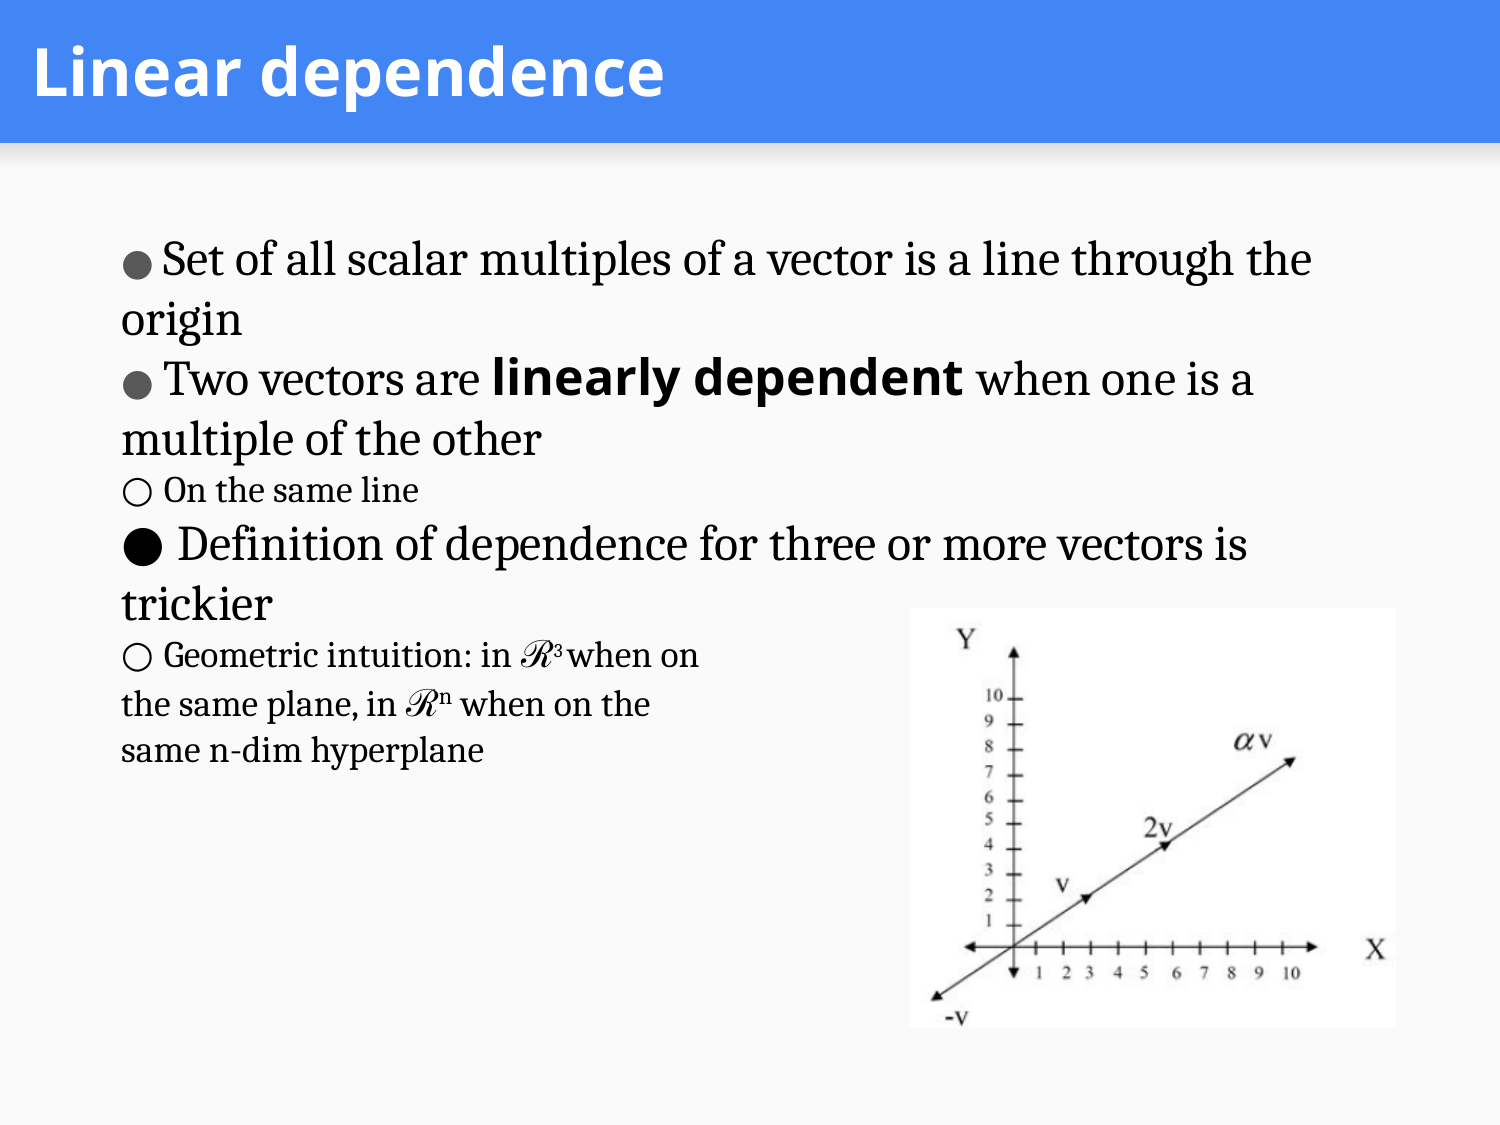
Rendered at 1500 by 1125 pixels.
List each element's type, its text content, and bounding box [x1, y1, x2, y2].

text_box ● Set of all scalar multiples of a vector is a line through the origin ● Two vectors are linearly dependent when one is a multiple of the other ○ On the same line ● Definition of dependence for three or more vectors is trickier ○ Geometric intuition: in ℛ3 when on the same plane, in ℛn when on the same n-dim hyperplane [106, 217, 1399, 778]
title Linear dependence [16, 3, 1464, 136]
picture [909, 608, 1397, 1028]
